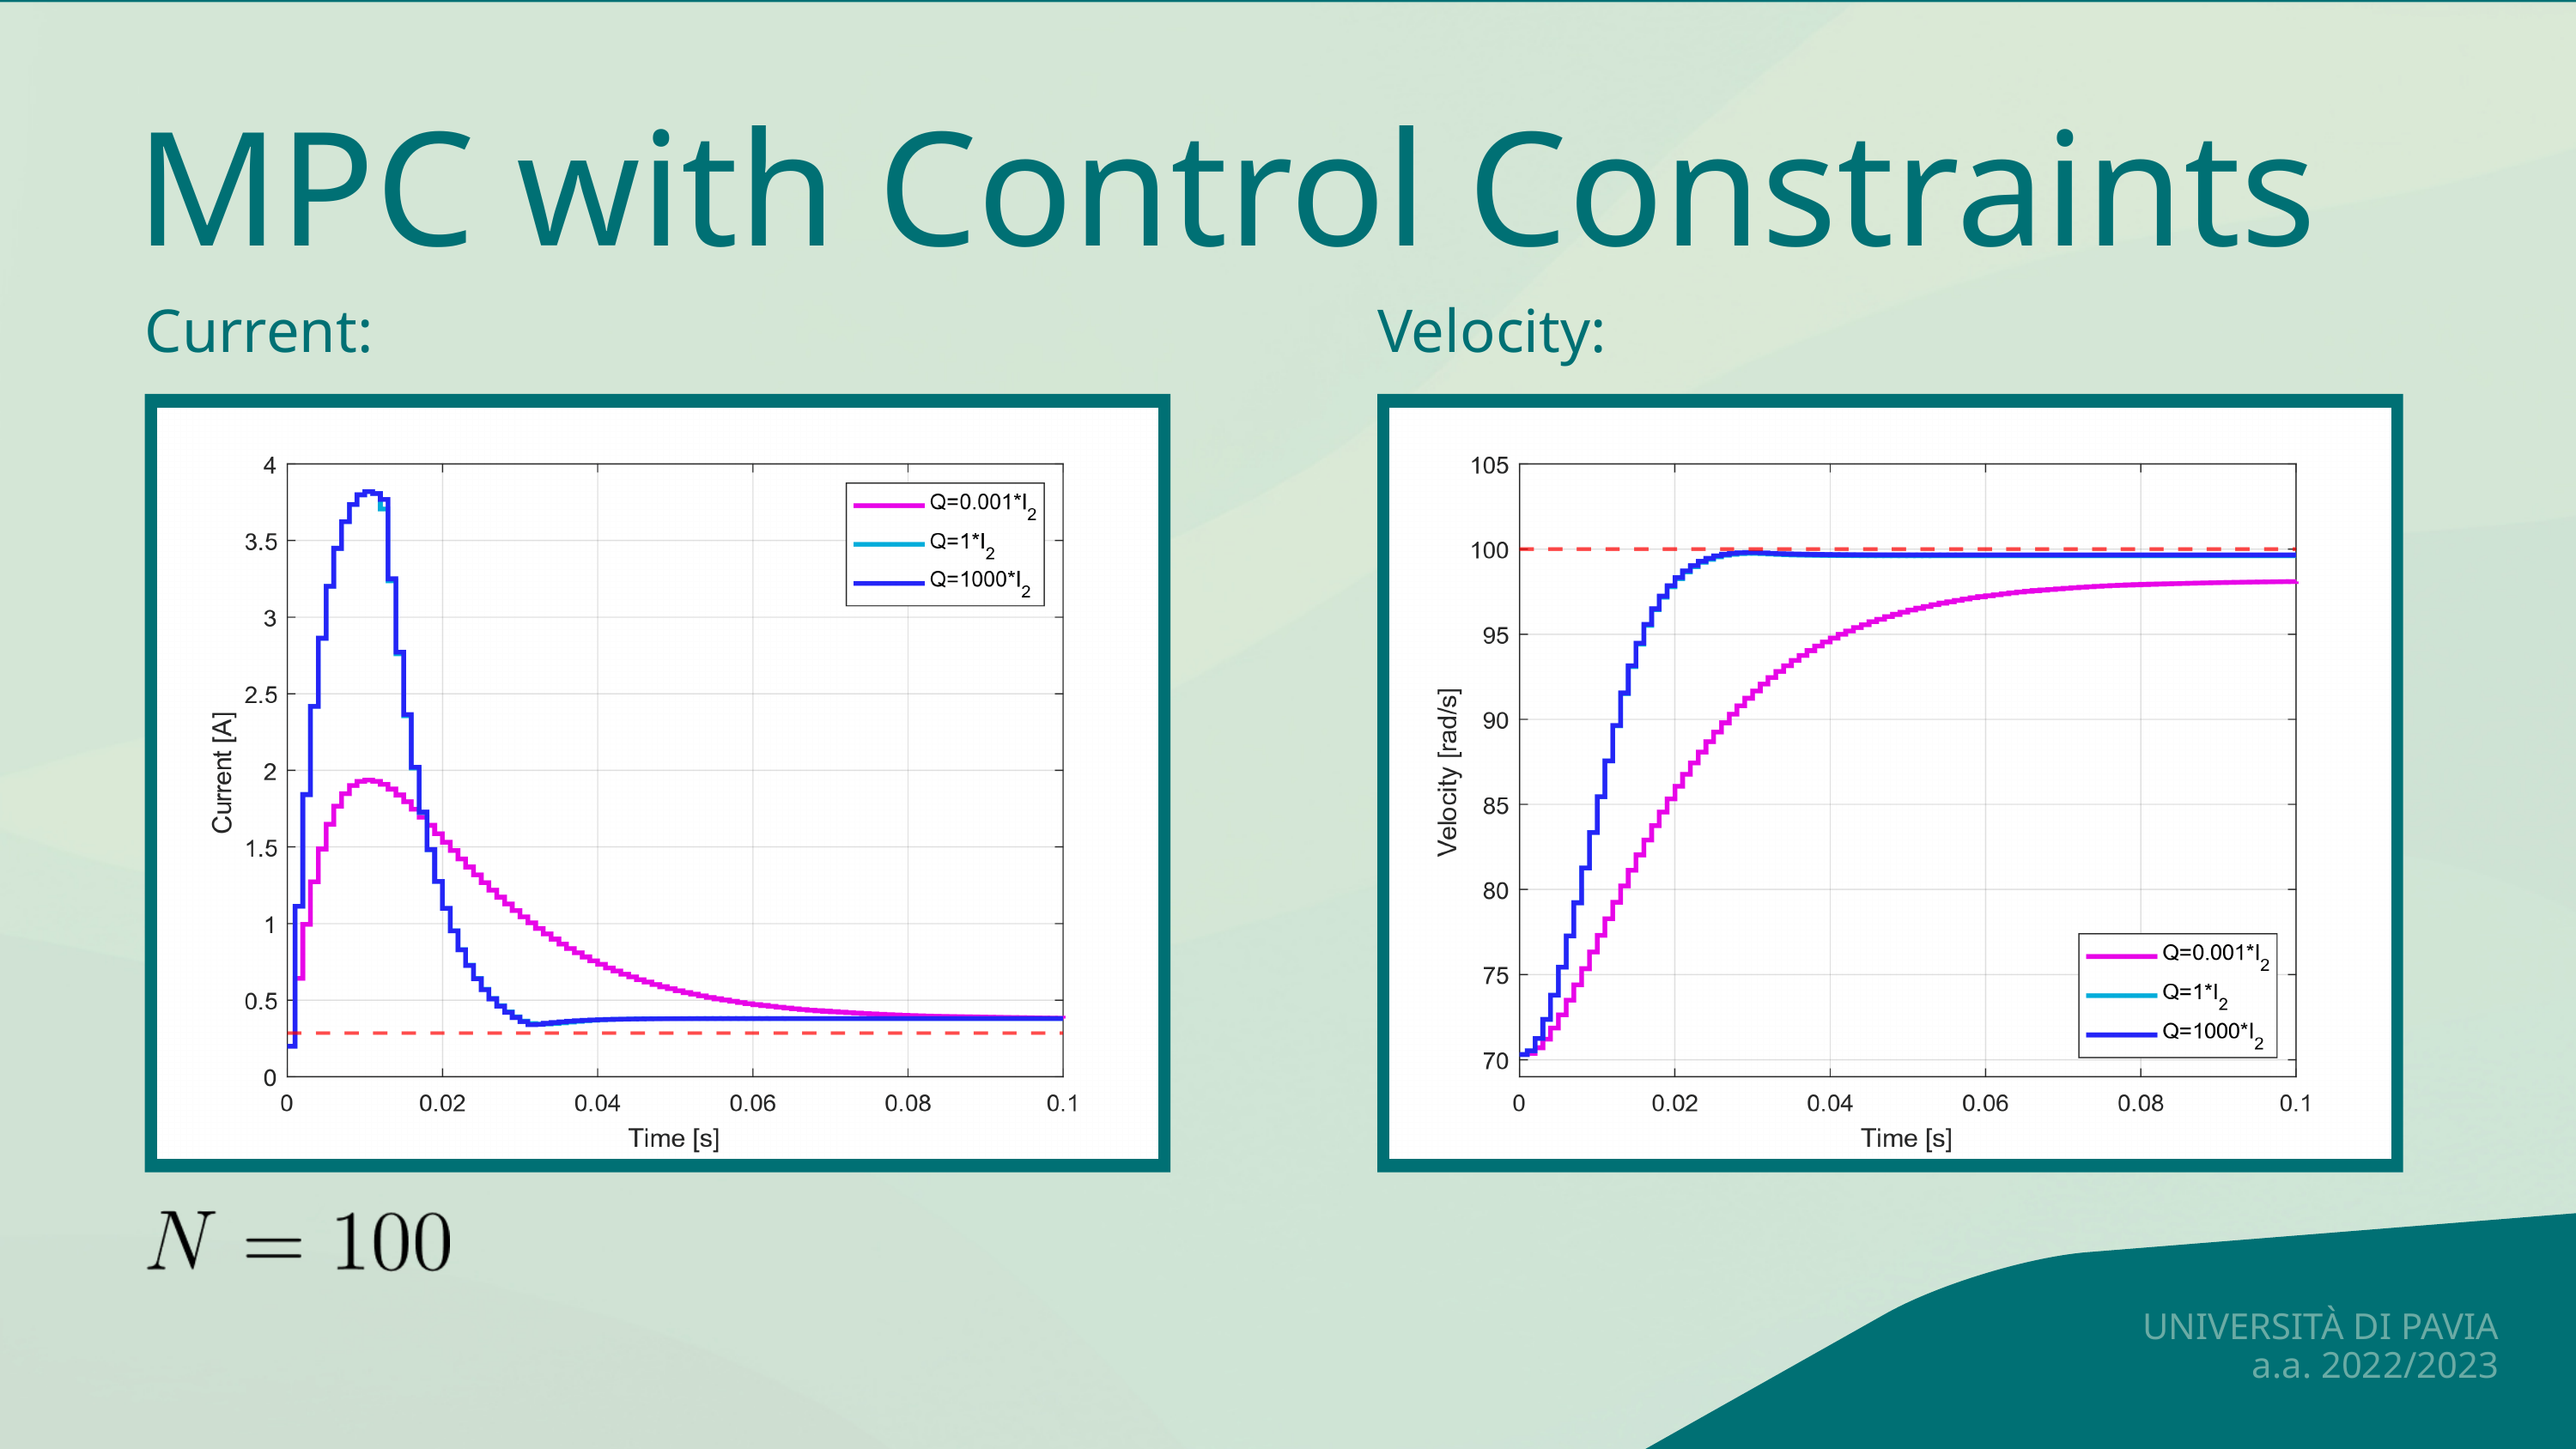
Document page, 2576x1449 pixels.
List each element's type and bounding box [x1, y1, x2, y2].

picture [0, 0, 2576, 1449]
text_box [136, 109, 2351, 450]
text_box [1132, 1253, 2576, 1449]
